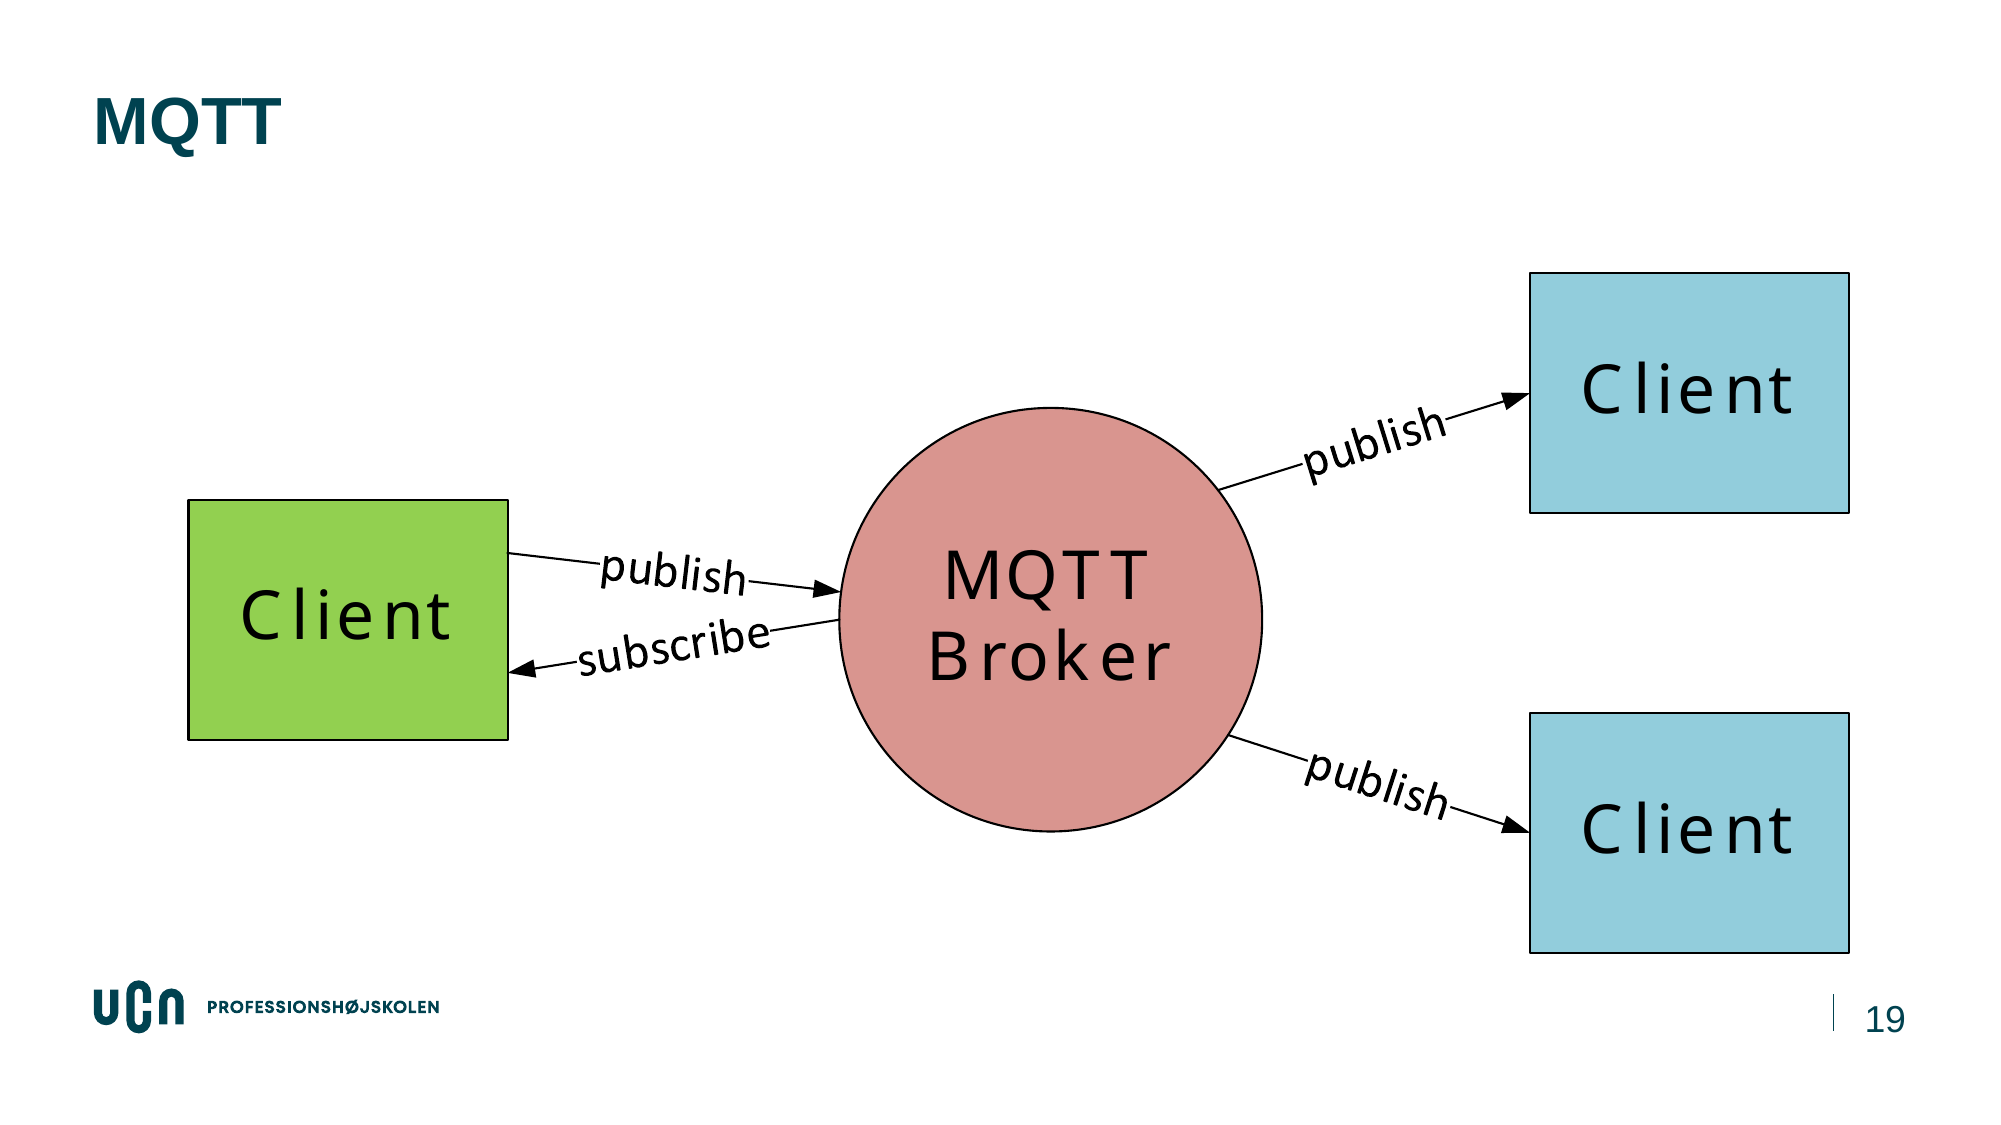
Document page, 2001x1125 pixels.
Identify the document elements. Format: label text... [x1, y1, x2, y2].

slide_number 19 [1834, 955, 1907, 1041]
title MQTT [93, 88, 1907, 238]
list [183, 267, 1851, 956]
